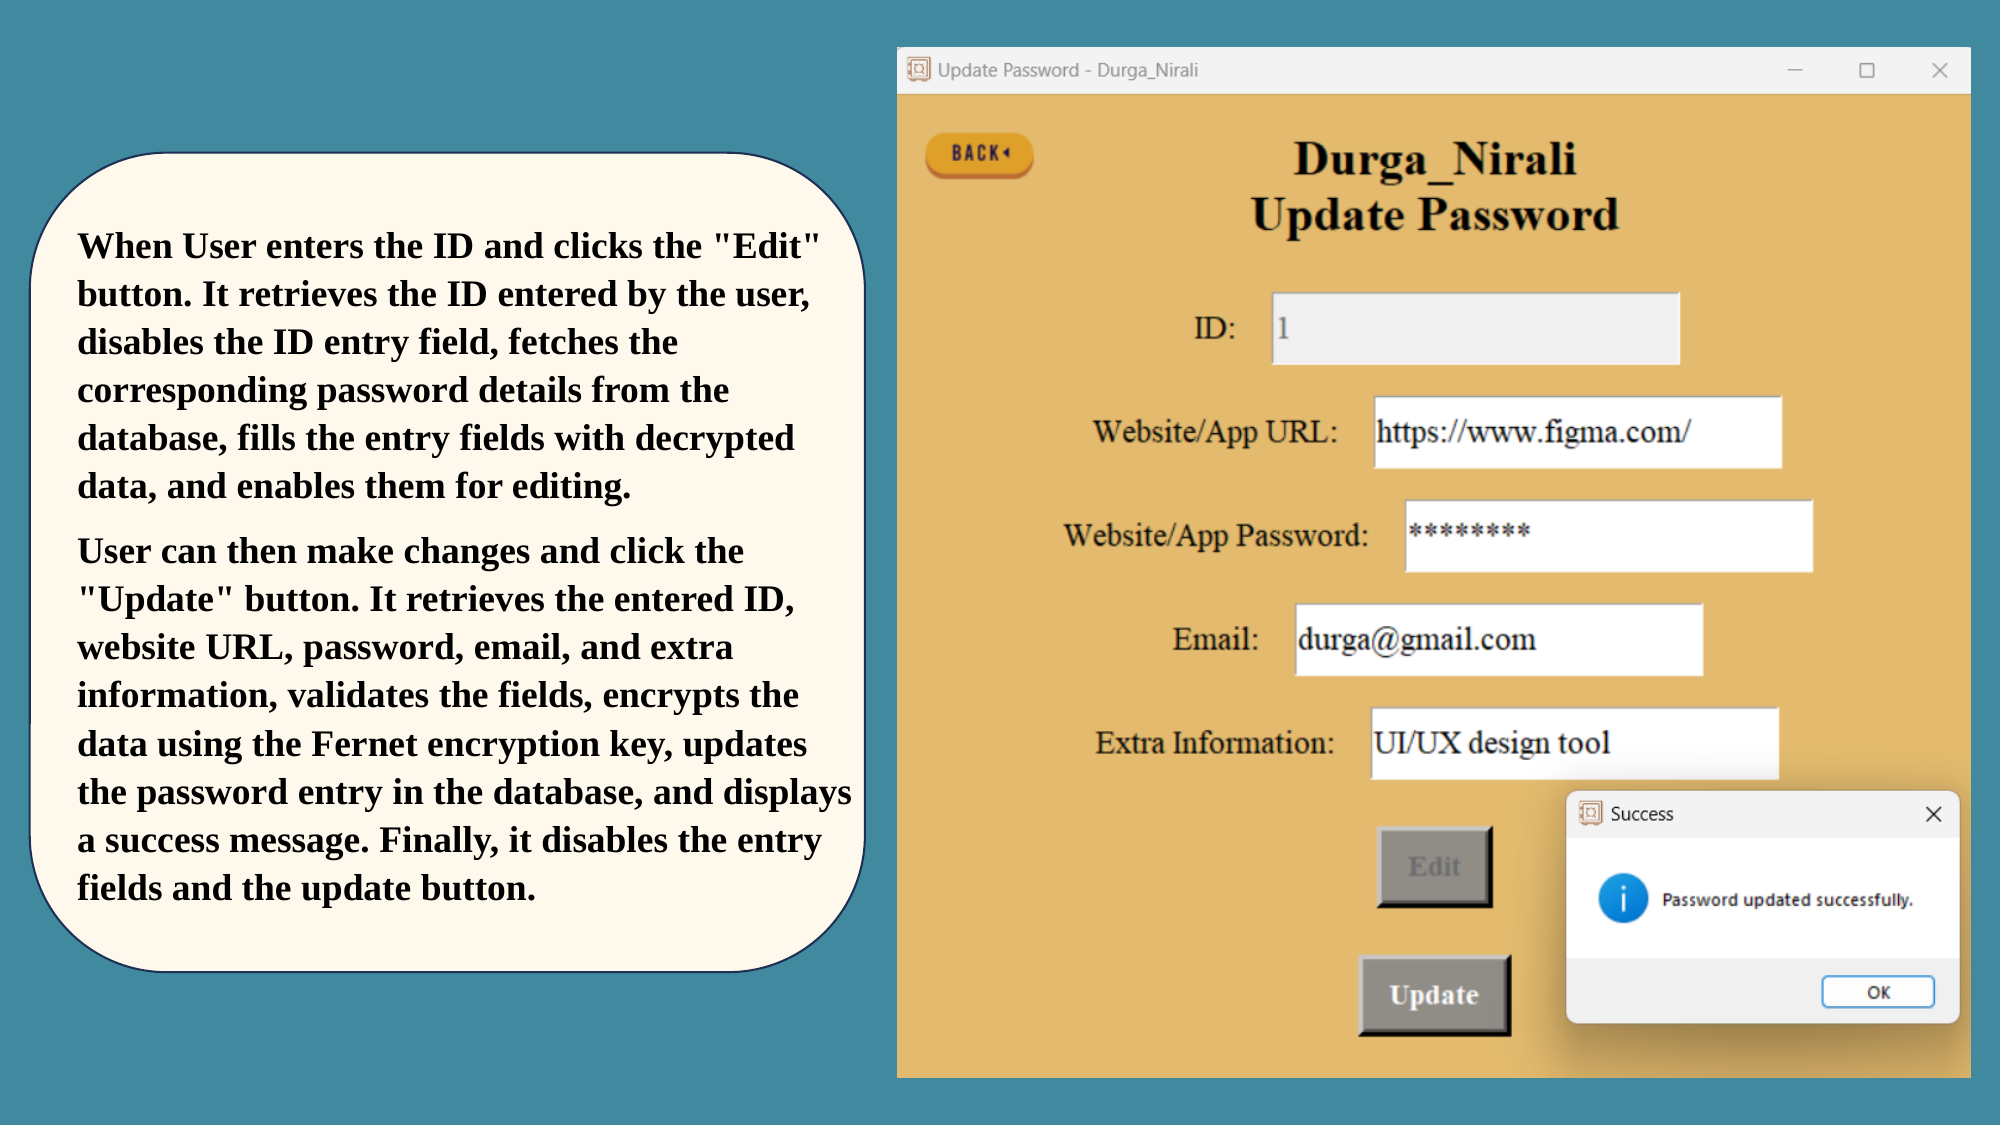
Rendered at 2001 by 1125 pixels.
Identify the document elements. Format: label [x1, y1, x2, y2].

text_box [29, 152, 876, 973]
picture [897, 47, 1971, 1078]
